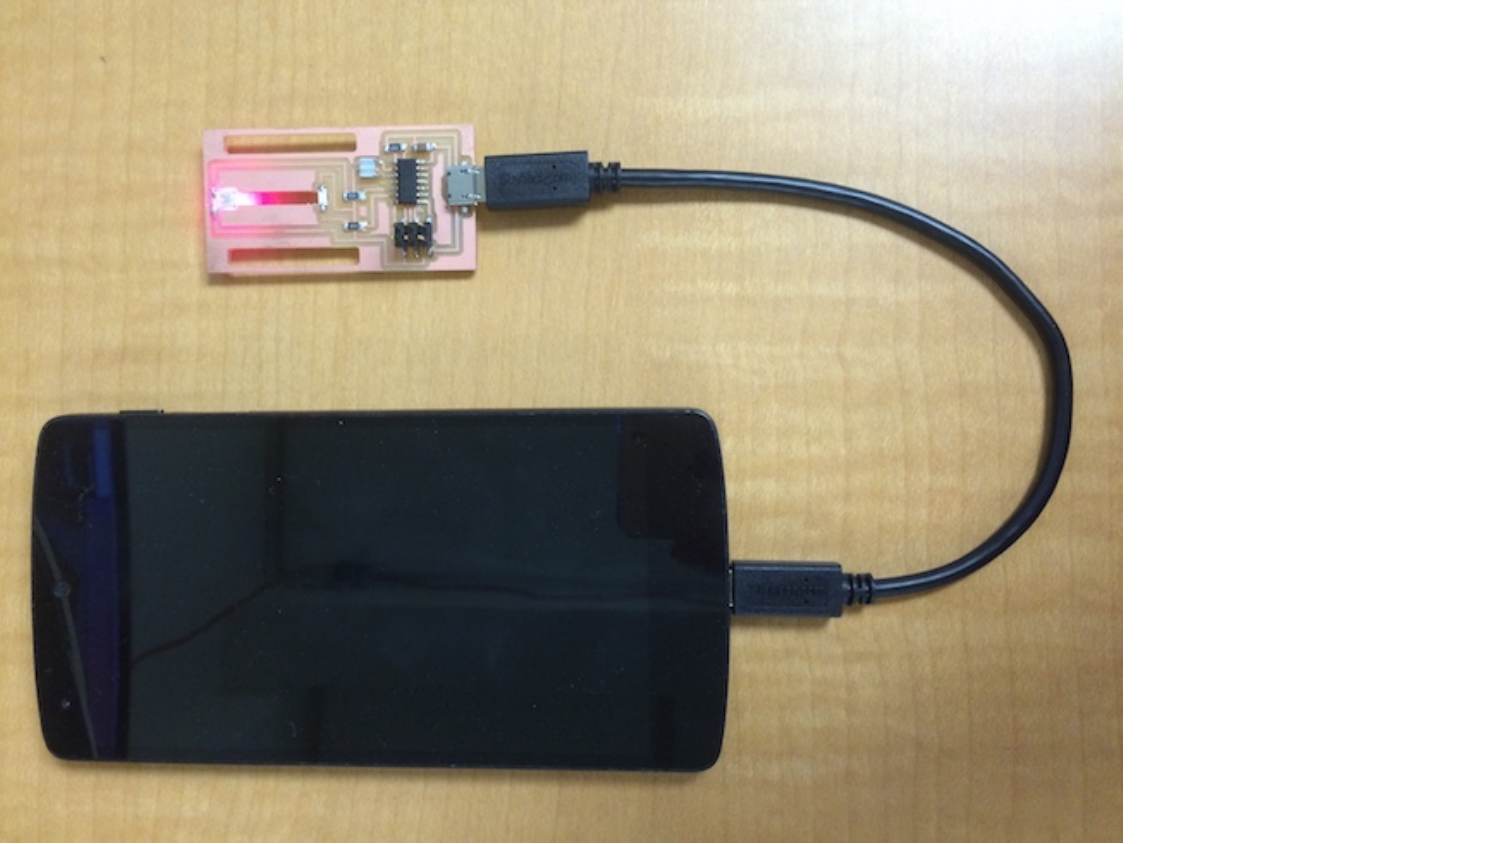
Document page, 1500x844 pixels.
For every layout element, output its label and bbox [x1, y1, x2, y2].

picture [0, 0, 1123, 843]
